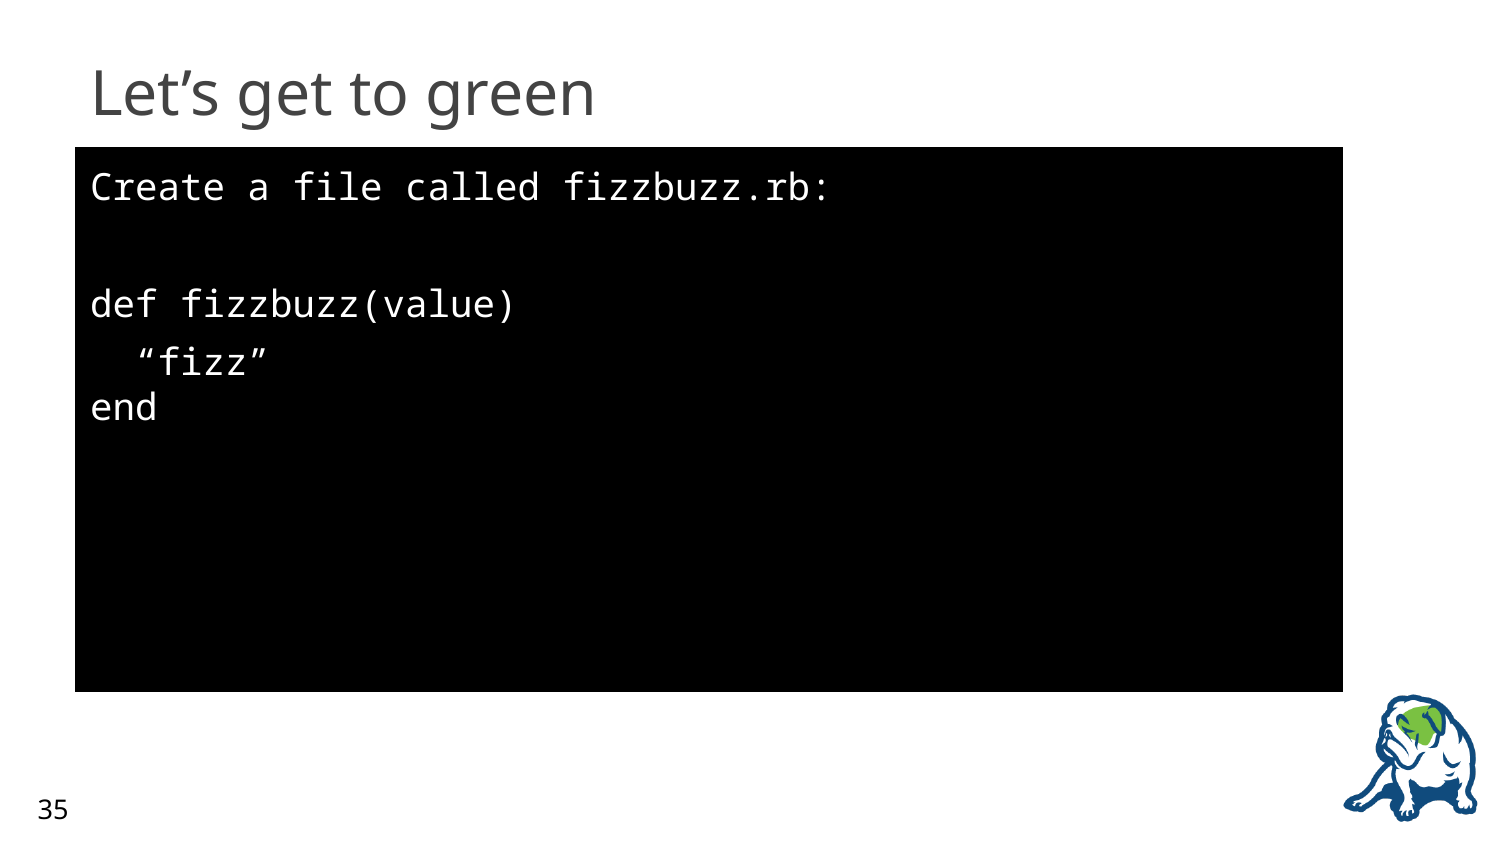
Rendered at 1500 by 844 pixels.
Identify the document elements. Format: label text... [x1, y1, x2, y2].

slide_number 35 [22, 795, 113, 825]
picture [1343, 691, 1478, 825]
title Let’s get to green [75, 33, 1425, 148]
list Create a file called fizzbuzz.rb: def fizzbuzz(value) “fizz” end [75, 148, 1343, 692]
